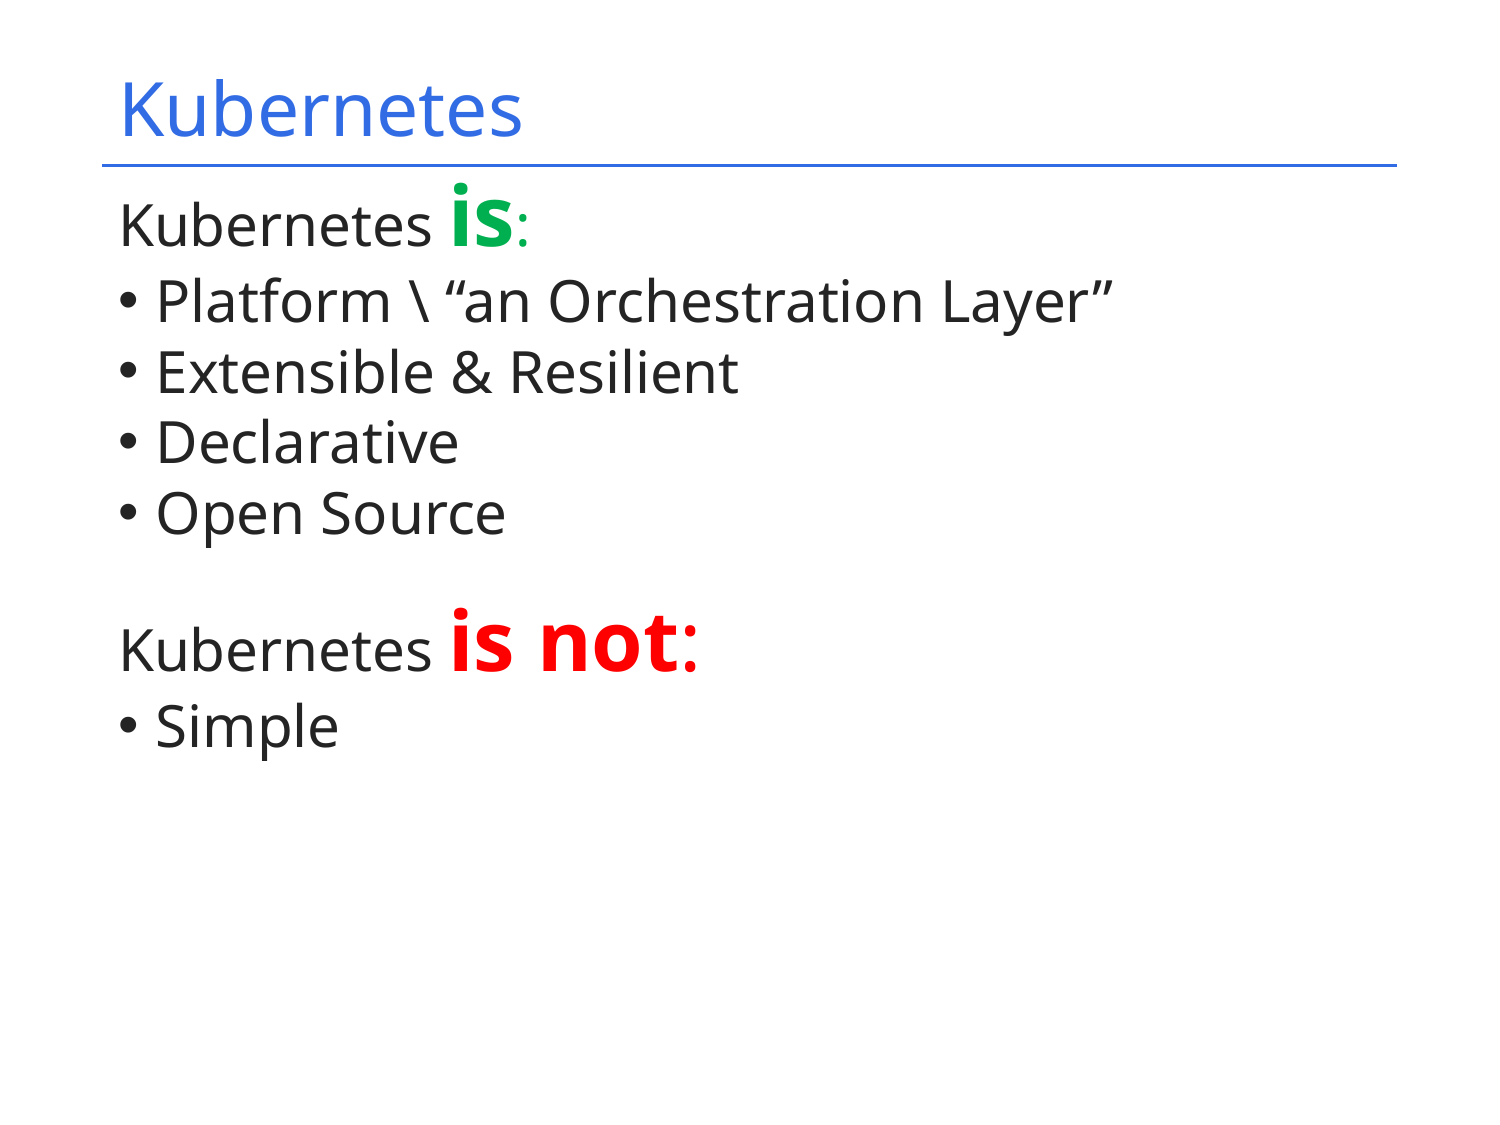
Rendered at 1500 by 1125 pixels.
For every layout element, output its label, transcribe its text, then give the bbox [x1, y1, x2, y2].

title Kubernetes [103, 57, 1397, 168]
list Kubernetes is: Platform \ “an Orchestration Layer” Extensible & Resilient Declarative Open Source Kubernetes is not: Simple [103, 205, 1397, 920]
